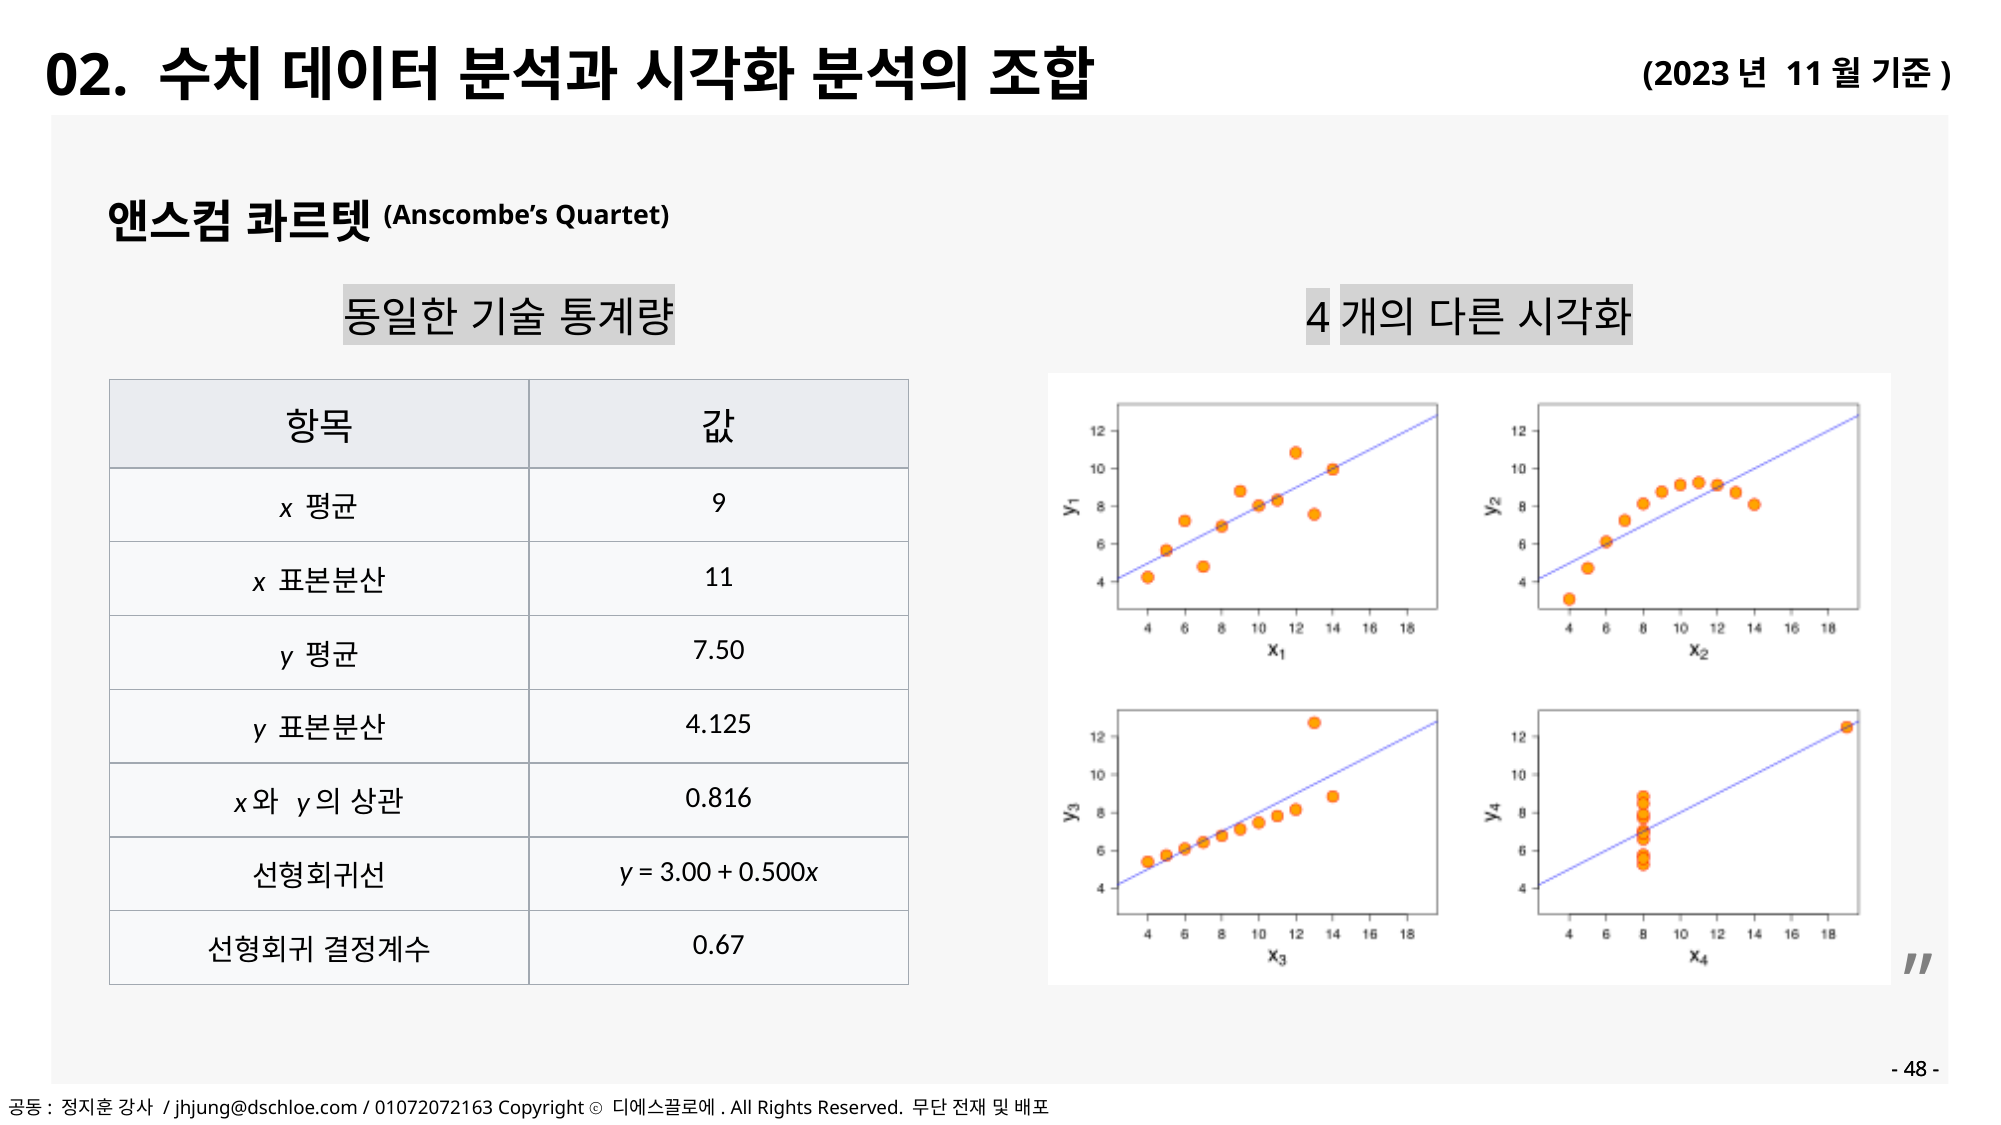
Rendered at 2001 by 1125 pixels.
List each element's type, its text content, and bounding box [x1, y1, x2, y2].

table_cell 9 [530, 469, 908, 541]
table_cell 7.50 [530, 616, 908, 689]
table_cell x 표본분산 [110, 542, 528, 615]
picture [1048, 373, 1891, 986]
text_box 02. 수치 데이터 분석과 시각화 분석의 조합 [31, 30, 1111, 115]
text_box 앤스컴 콰르텟(Anscombe’s Quartet) [93, 185, 685, 255]
table_cell y 평균 [110, 616, 528, 689]
table_cell 선형회귀선 [110, 838, 528, 910]
table_cell 11 [530, 542, 908, 615]
text_box ” [1888, 922, 2000, 1038]
table_cell y 표본분산 [110, 690, 528, 762]
table_header 값 [530, 380, 908, 467]
table_cell 4.125 [530, 690, 908, 762]
table_cell 0.816 [530, 764, 908, 836]
table_cell 0.67 [530, 911, 908, 984]
table_cell x와 y의 상관 [110, 764, 528, 836]
table_cell 선형회귀 결정계수 [110, 911, 528, 984]
table_cell x 평균 [110, 469, 528, 541]
text_box 4개의 다른 시각화 [1194, 283, 1745, 349]
text_box 동일한 기술 통계량 [233, 283, 785, 349]
table_header 항목 [110, 380, 528, 467]
table_cell y = 3.00 + 0.500x [530, 838, 908, 910]
slide_number - 48 - [1504, 1039, 1955, 1100]
